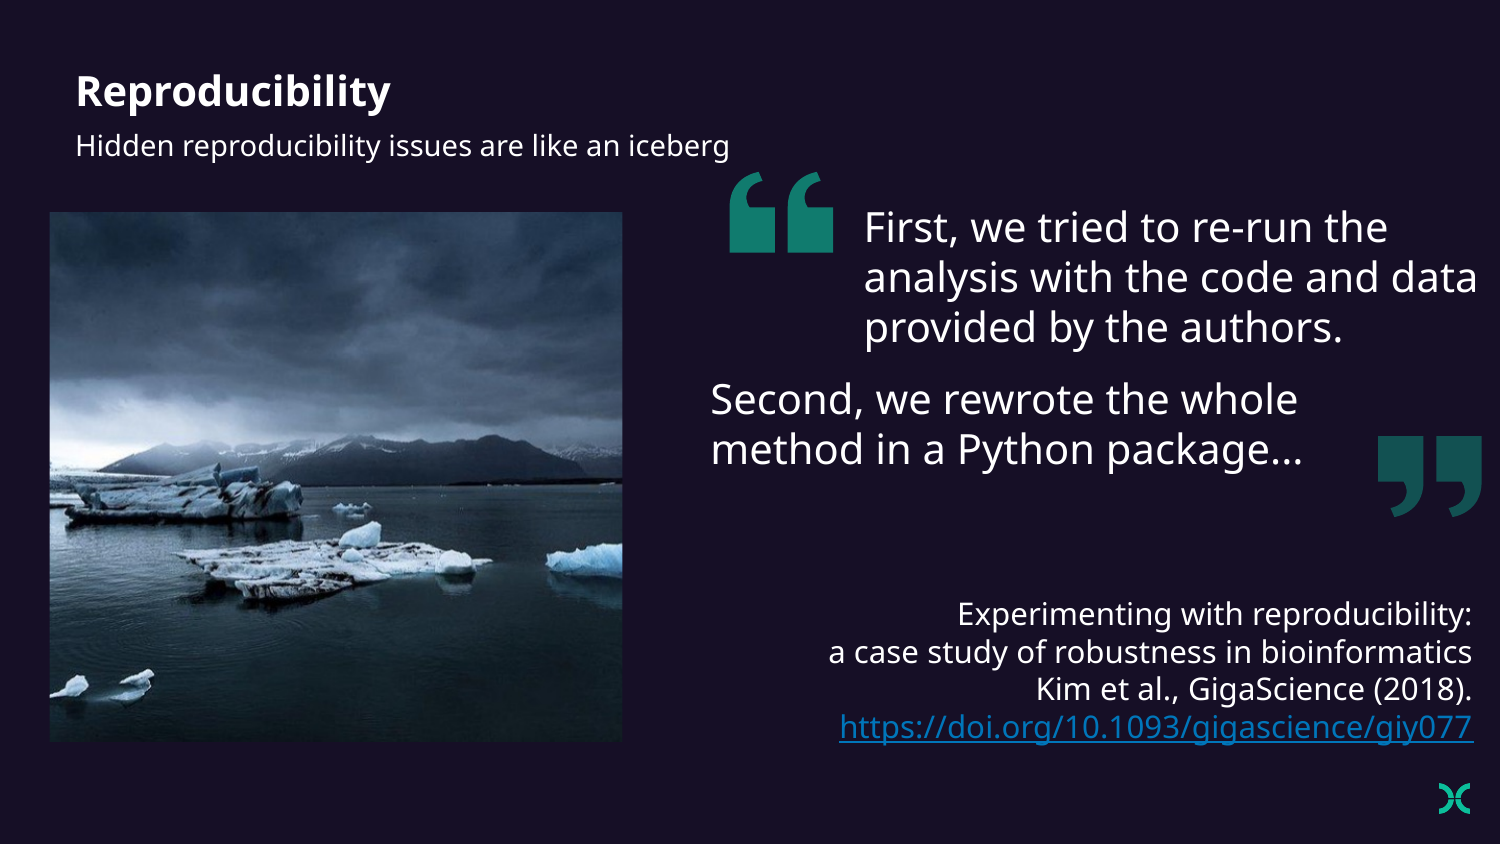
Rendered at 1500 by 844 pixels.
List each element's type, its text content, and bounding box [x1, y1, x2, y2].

picture [49, 211, 623, 742]
text_box Experimenting with reproducibility: a case study of robustness in bioinformatics Kim et al., GigaScience (2018). https://doi.org/10.1093/gigascience/giy077 [819, 586, 1482, 758]
picture [1439, 783, 1470, 814]
text_box [729, 171, 775, 253]
text_box [787, 171, 834, 253]
text_box [1436, 436, 1482, 518]
title Reproducibility [75, 65, 1425, 116]
text_box Second, we rewrote the whole method in a Python package... [701, 364, 1500, 481]
list Hidden reproducibility issues are like an iceberg [75, 127, 1425, 163]
text_box First, we tried to re-run the analysis with the code and data provided by the authors. [855, 192, 1500, 360]
text_box [1378, 436, 1424, 518]
